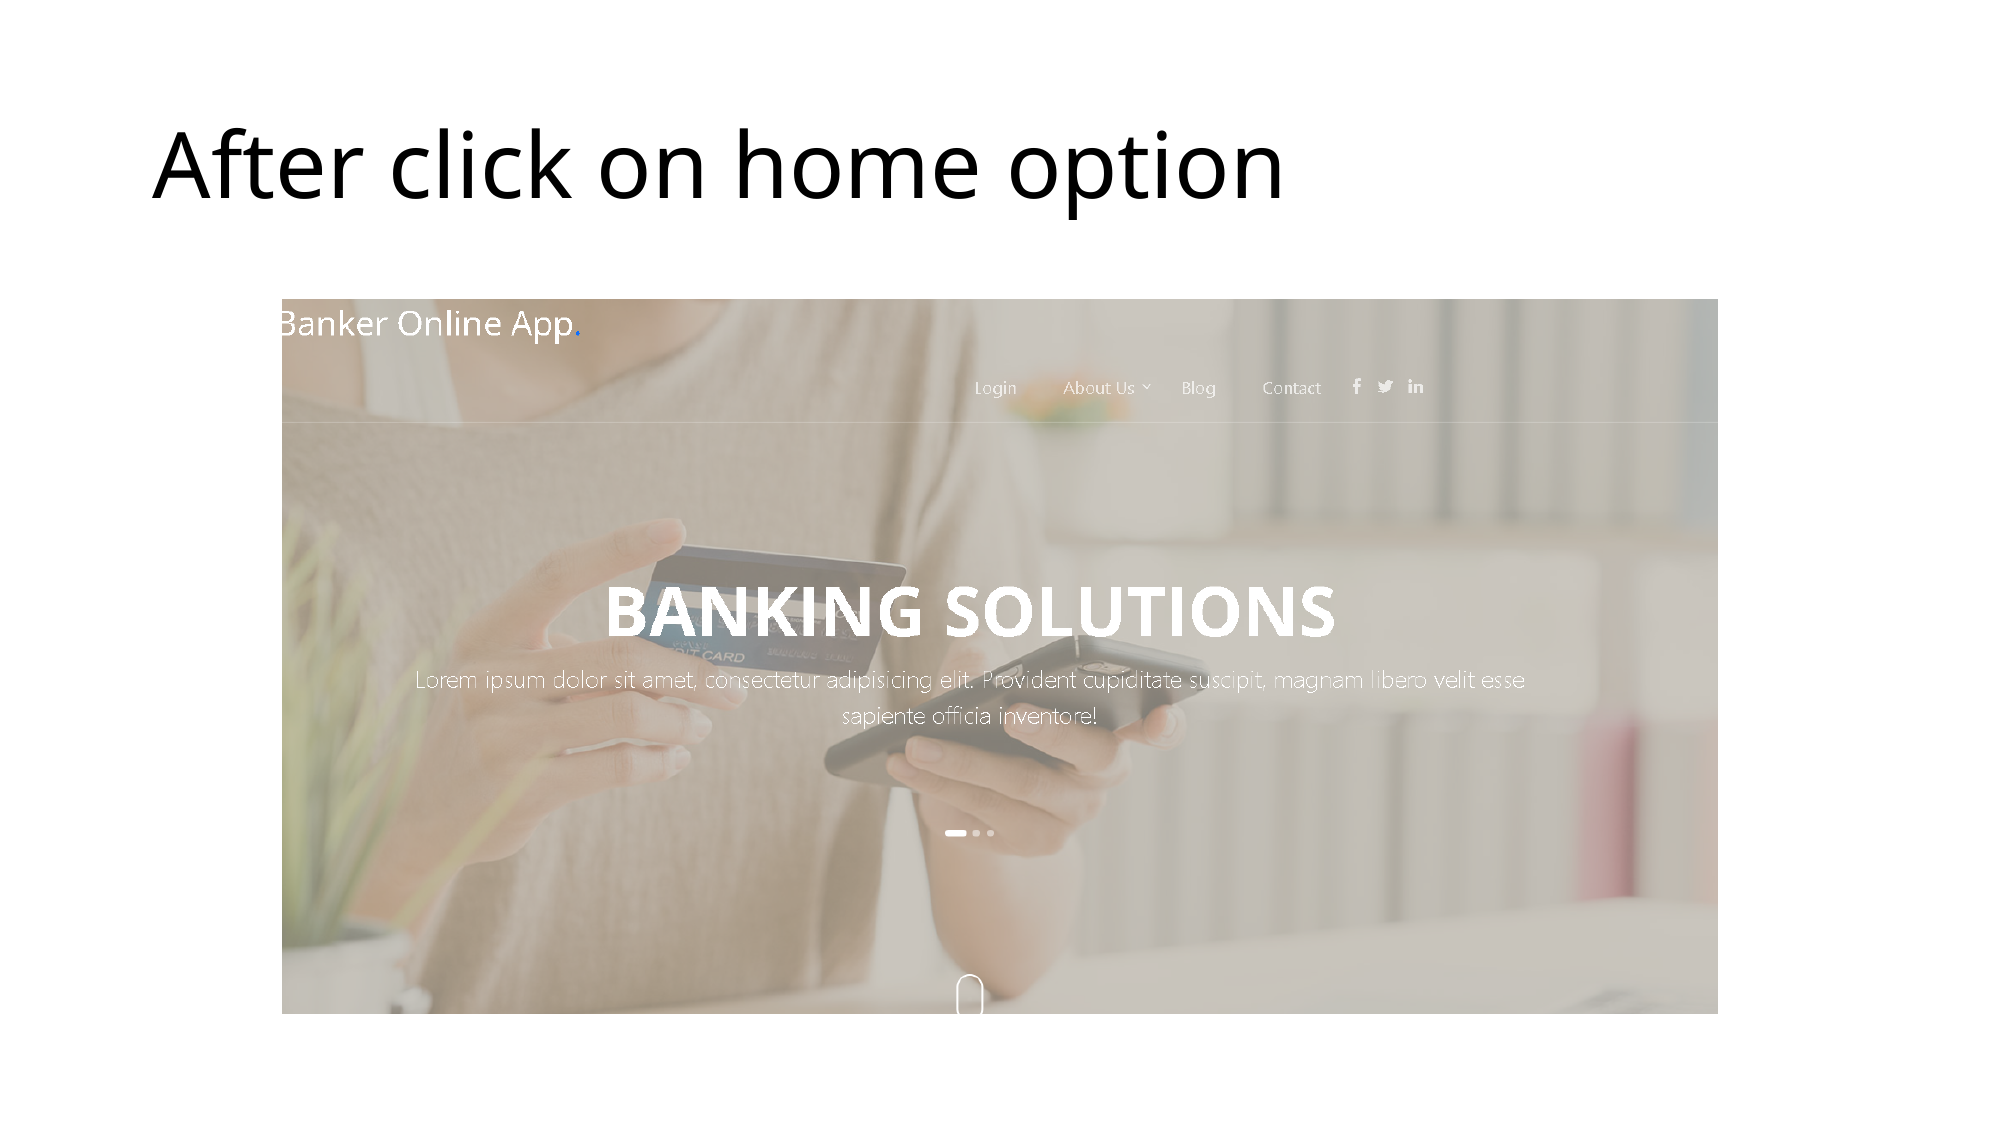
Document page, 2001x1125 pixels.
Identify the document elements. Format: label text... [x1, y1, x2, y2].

title After click on home option [137, 59, 1863, 278]
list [282, 299, 1718, 1014]
